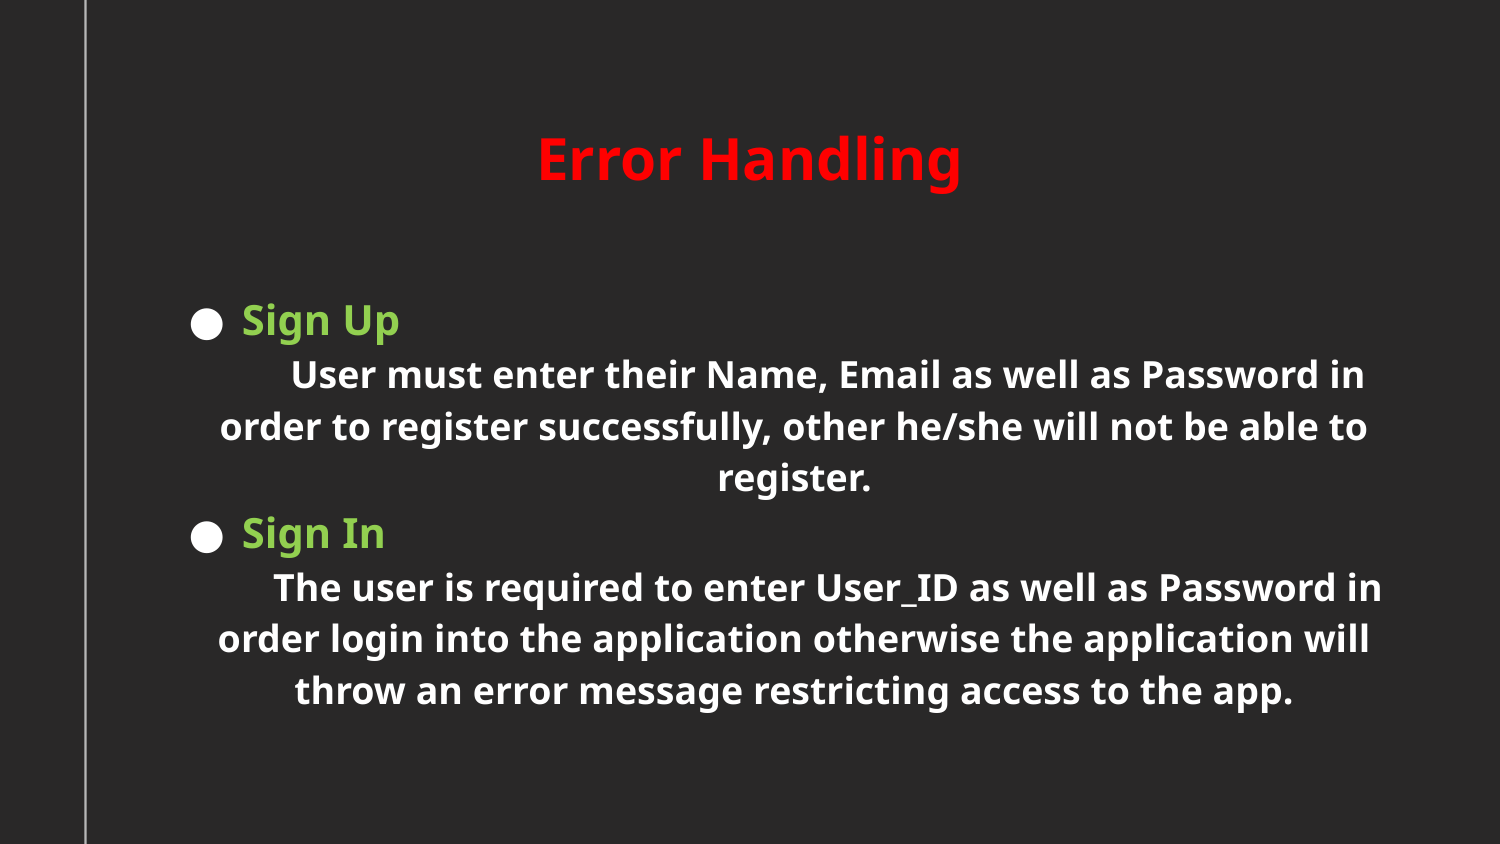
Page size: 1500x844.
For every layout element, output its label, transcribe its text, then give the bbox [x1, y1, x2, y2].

list Sign Up User must enter their Name, Email as well as Password in order to register successfully, other he/she will not be able to register. Sign In The user is required to enter User_ID as well as Password in order login into the application otherwise the application will throw an error message restricting access to the app. [151, 271, 1416, 717]
title Error Handling [118, 110, 1382, 205]
